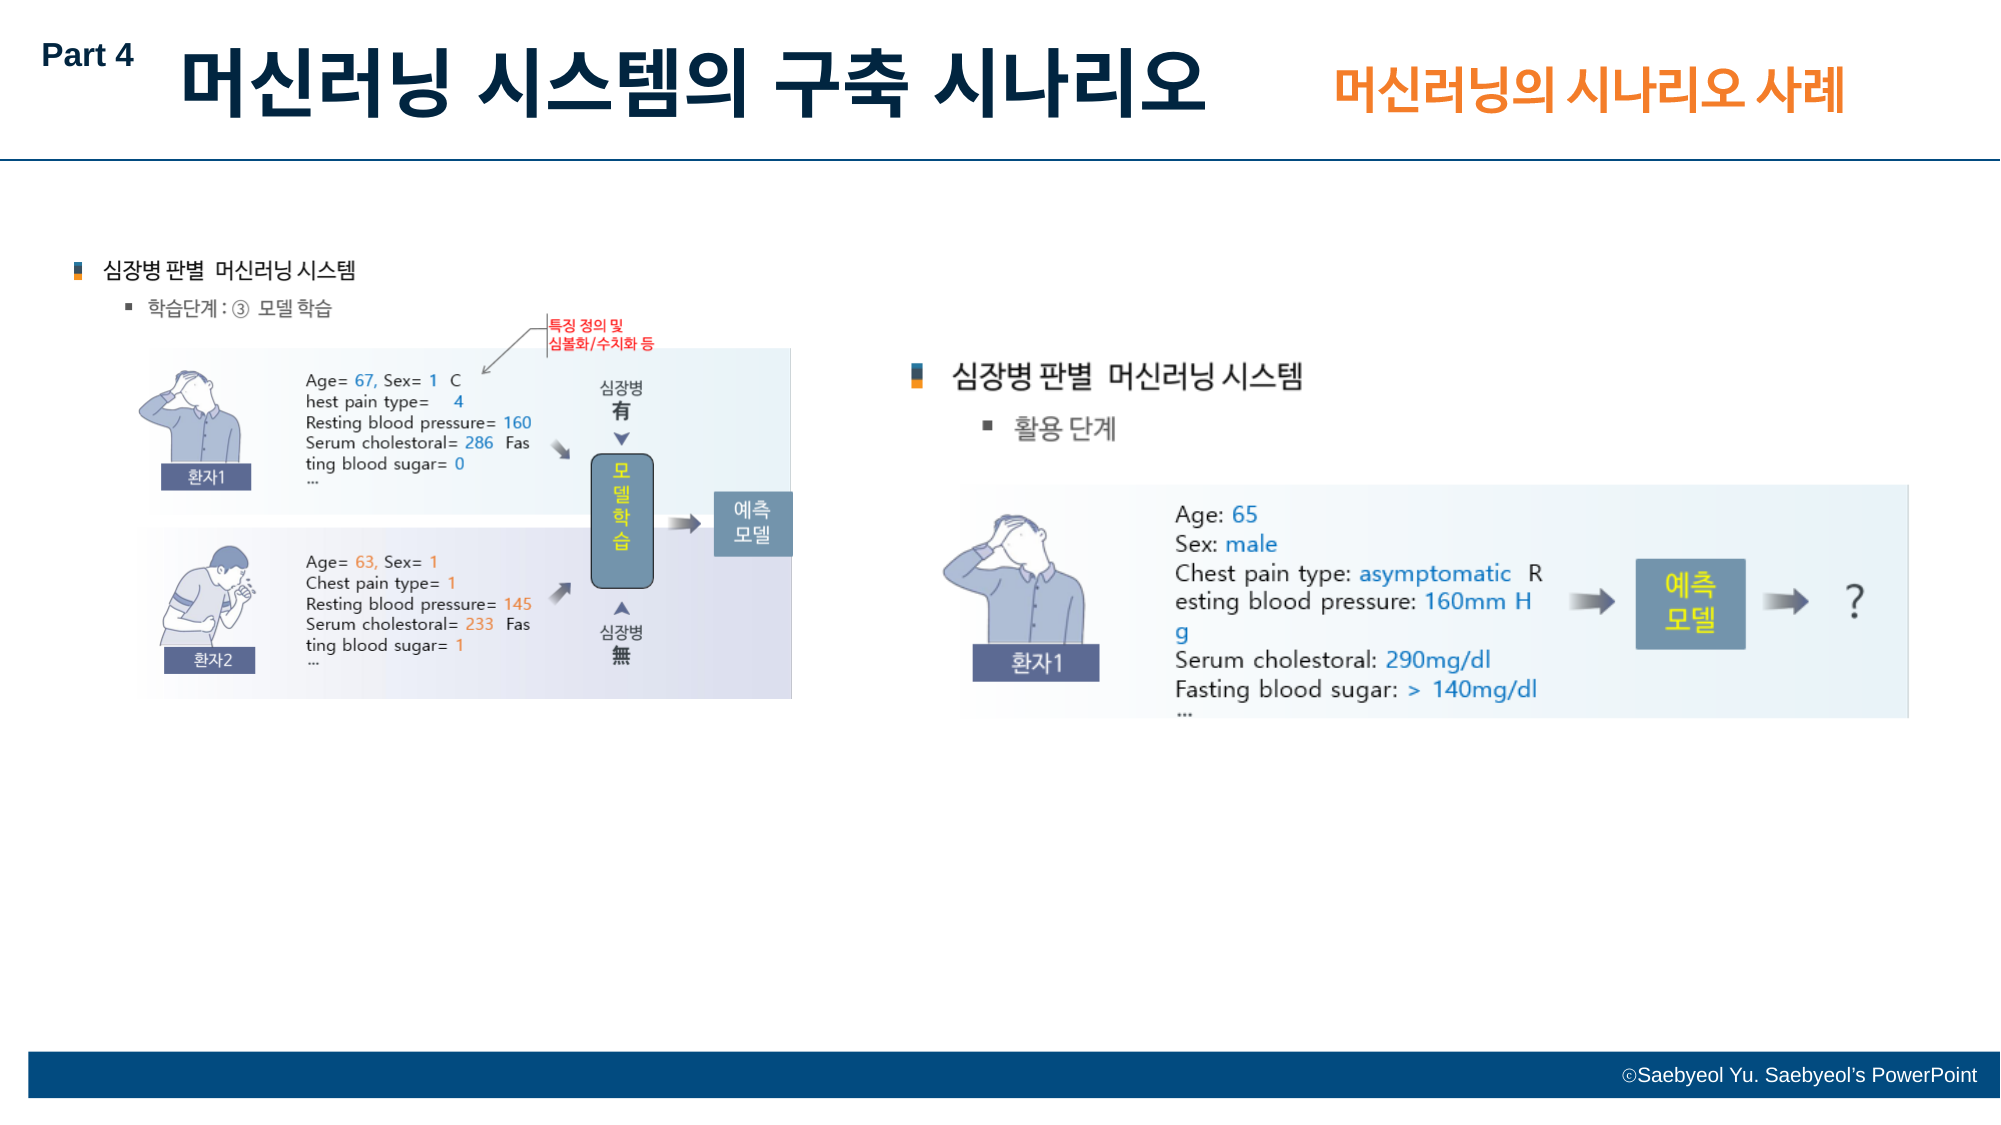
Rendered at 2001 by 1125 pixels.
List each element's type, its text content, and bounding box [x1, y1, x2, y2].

text_box Part 4 [26, 26, 165, 81]
picture [881, 348, 1962, 777]
picture [61, 252, 796, 704]
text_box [1333, 63, 1891, 121]
text_box 머신러닝 시스템의 구축 시나리오 [165, 28, 1485, 134]
